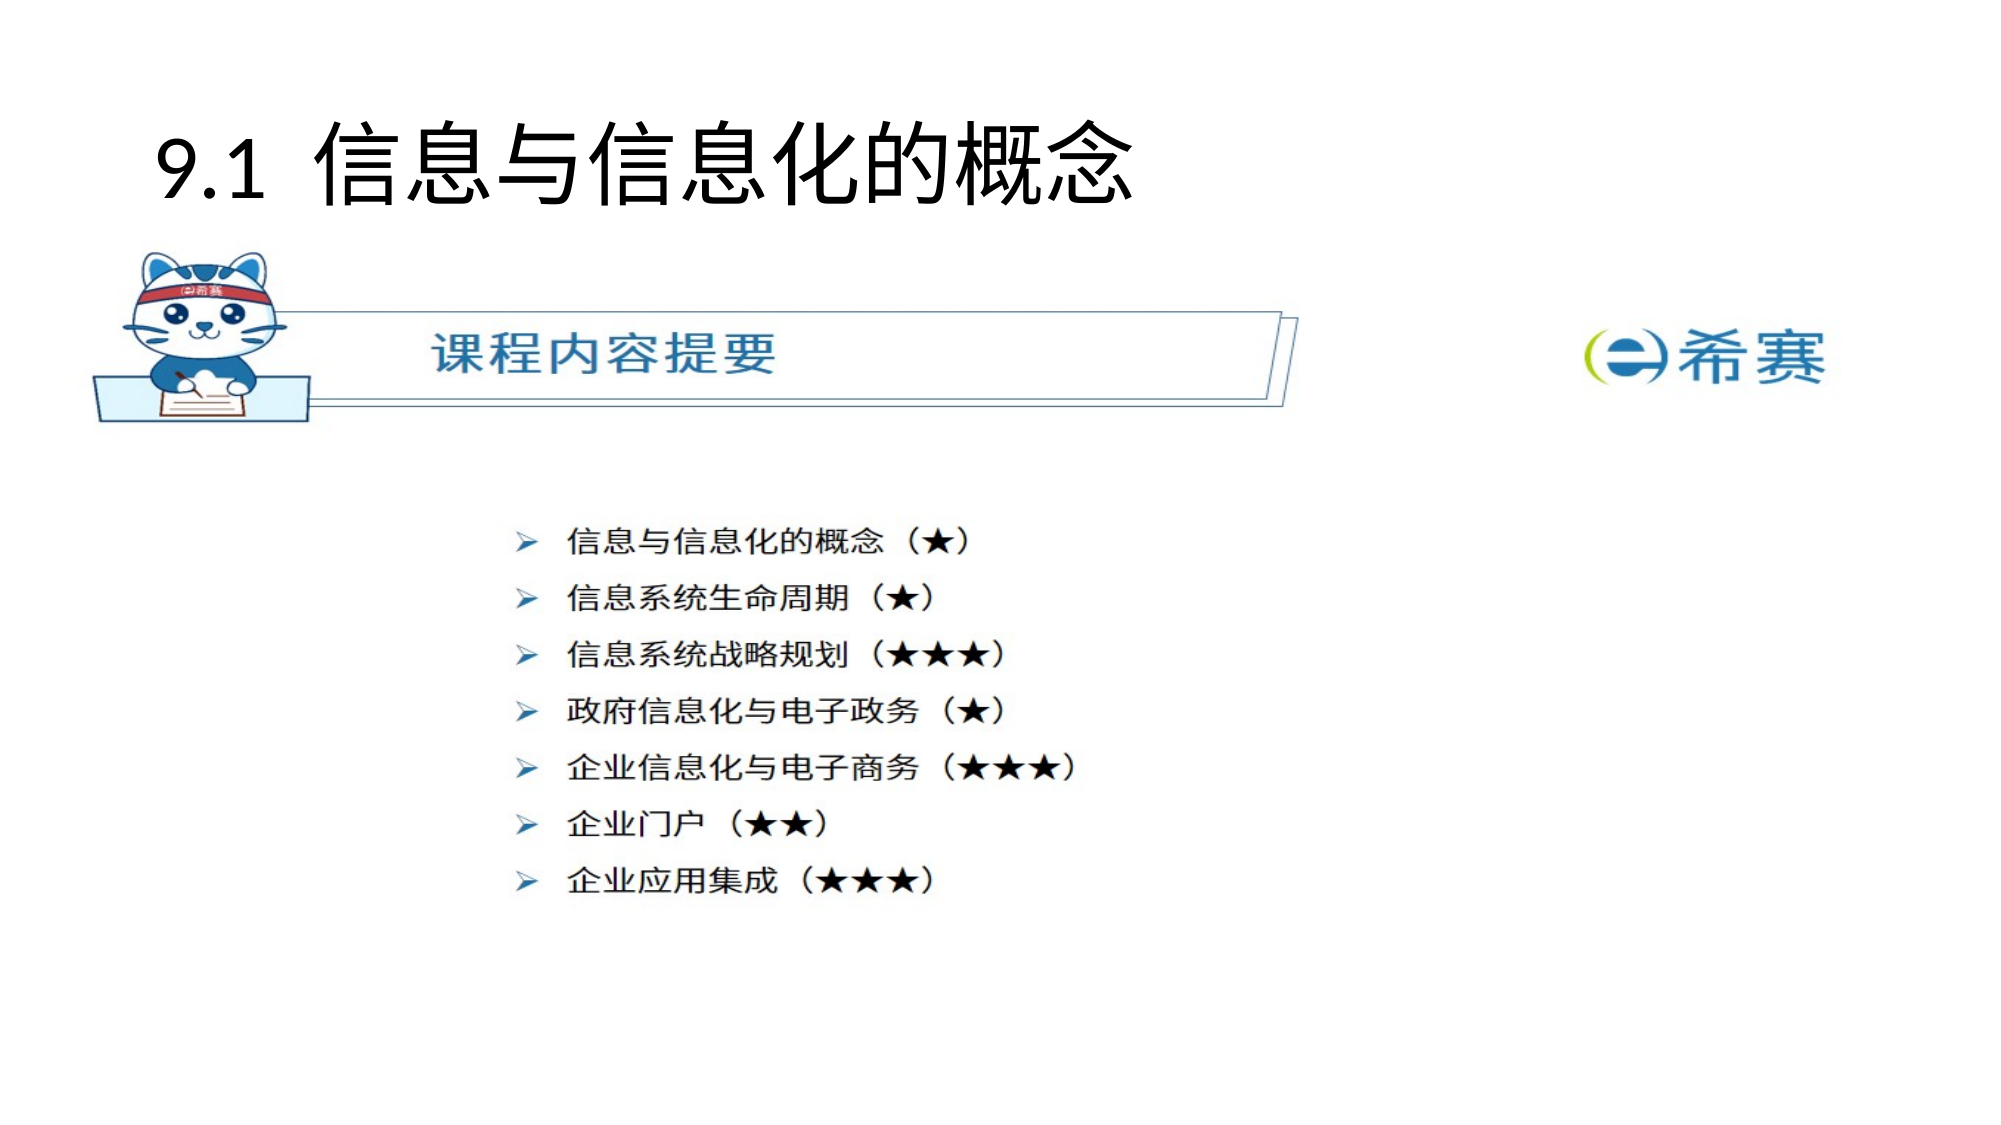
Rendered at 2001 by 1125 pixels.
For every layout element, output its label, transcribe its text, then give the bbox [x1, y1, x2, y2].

title 9.1 信息与信息化的概念 [137, 59, 1863, 240]
picture [0, 240, 1889, 1125]
